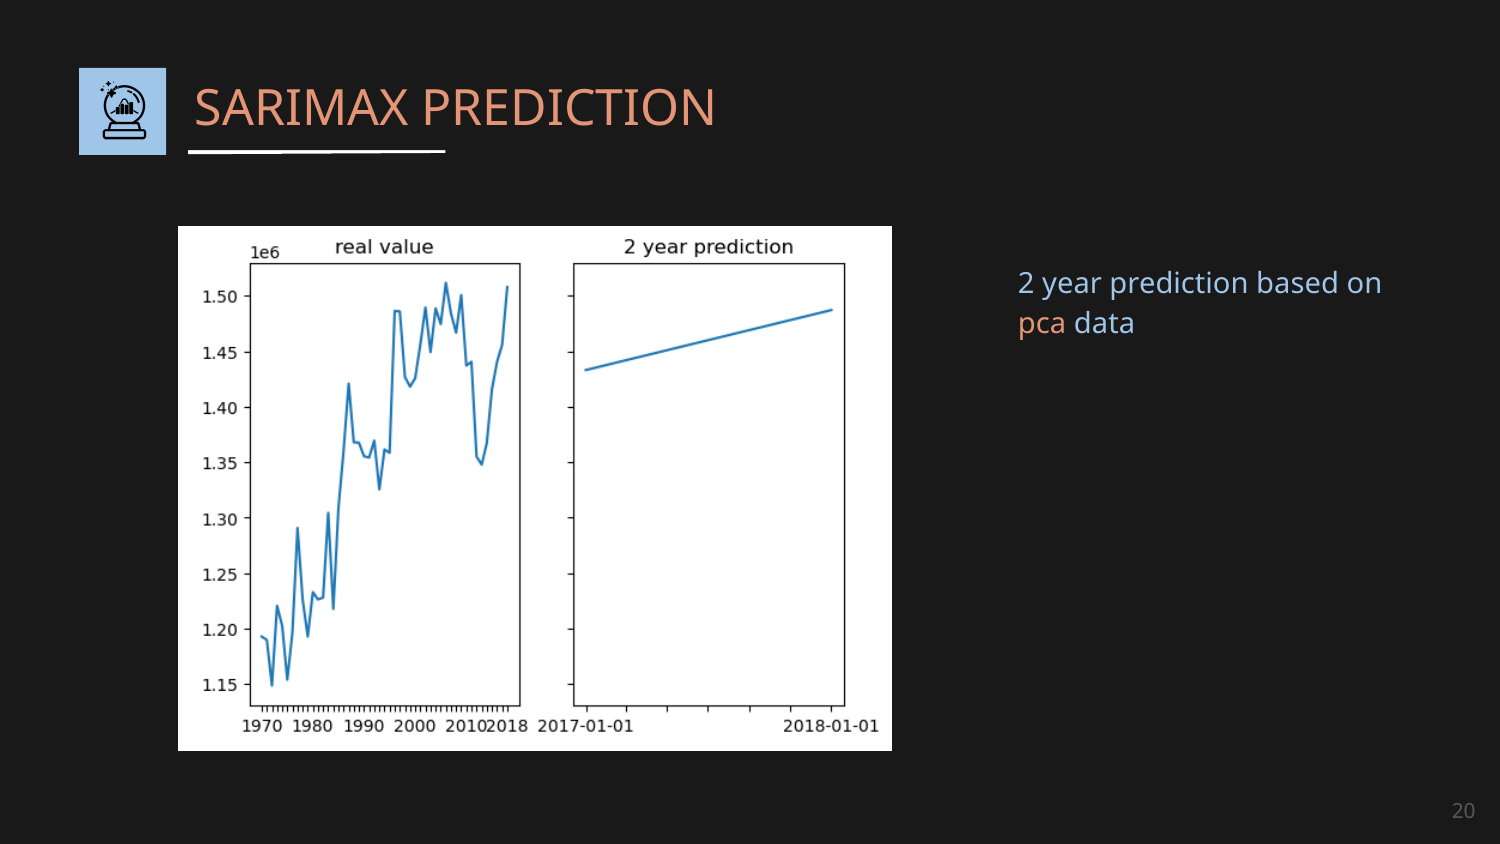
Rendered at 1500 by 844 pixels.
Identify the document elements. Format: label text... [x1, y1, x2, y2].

picture [90, 78, 156, 144]
text_box SARIMAX PREDICTION [149, 60, 1184, 151]
picture [177, 226, 892, 752]
slide_number ‹#› [1400, 779, 1491, 844]
text_box [79, 67, 167, 155]
list 2 year prediction based on pca data [1002, 244, 1401, 356]
